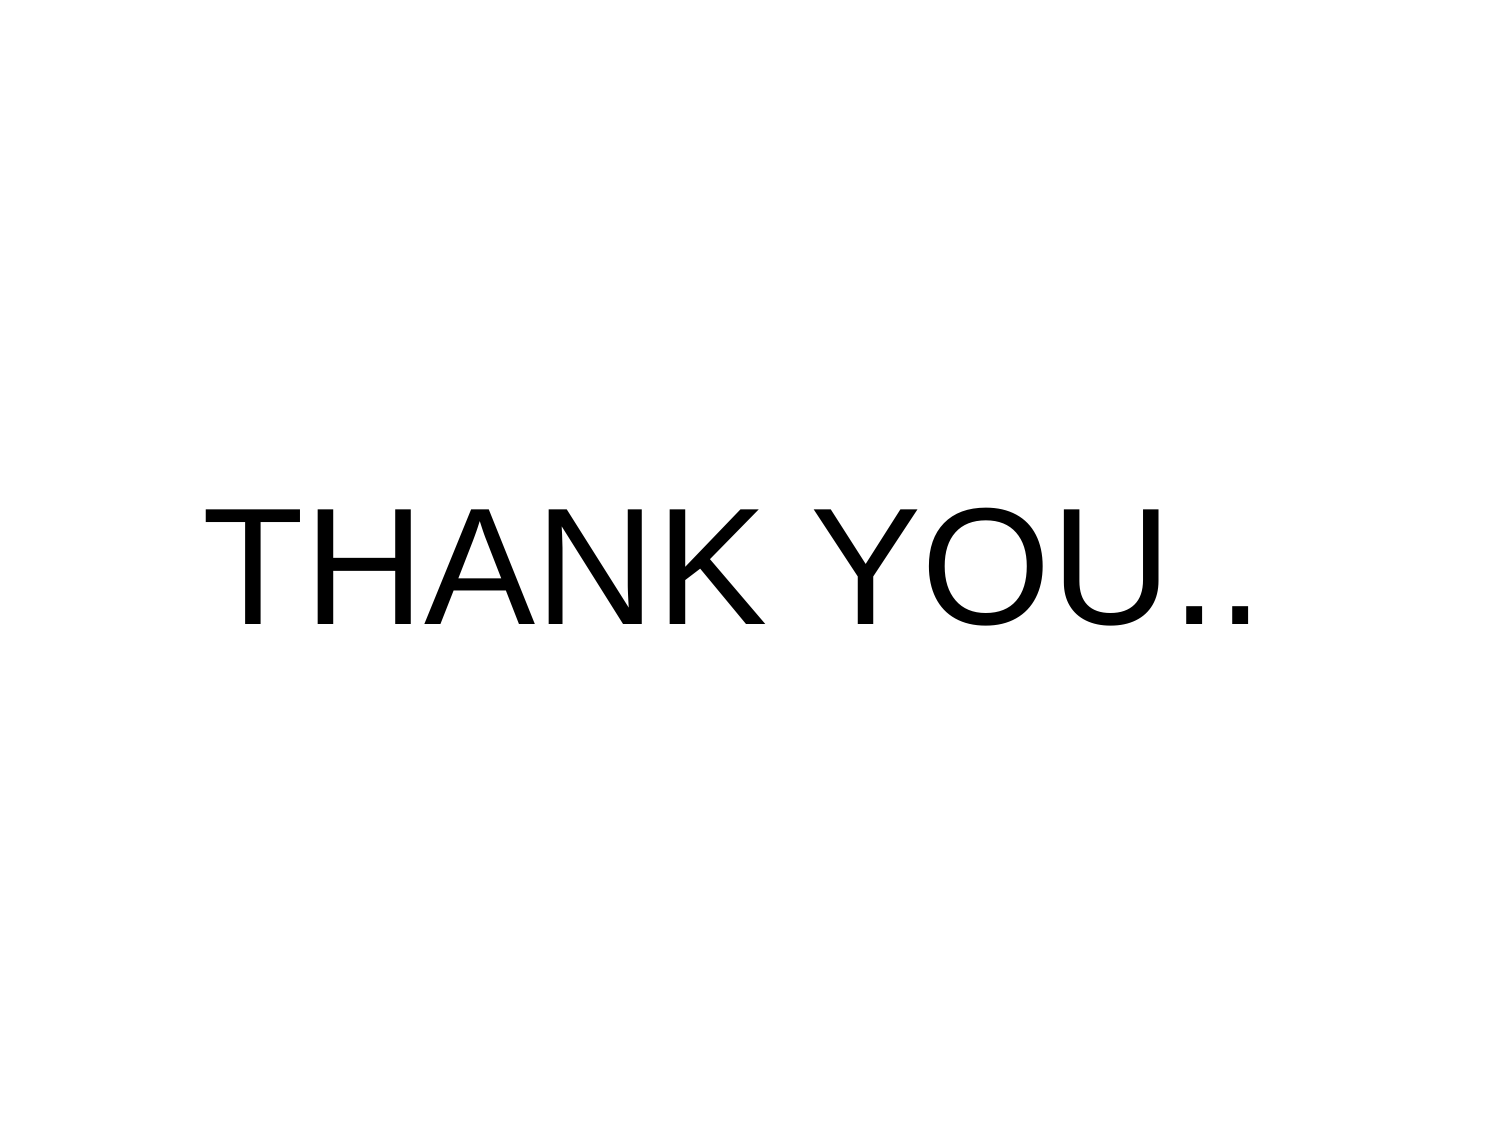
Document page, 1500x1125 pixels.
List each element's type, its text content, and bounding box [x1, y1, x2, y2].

list THANK YOU.. [187, 450, 1340, 680]
